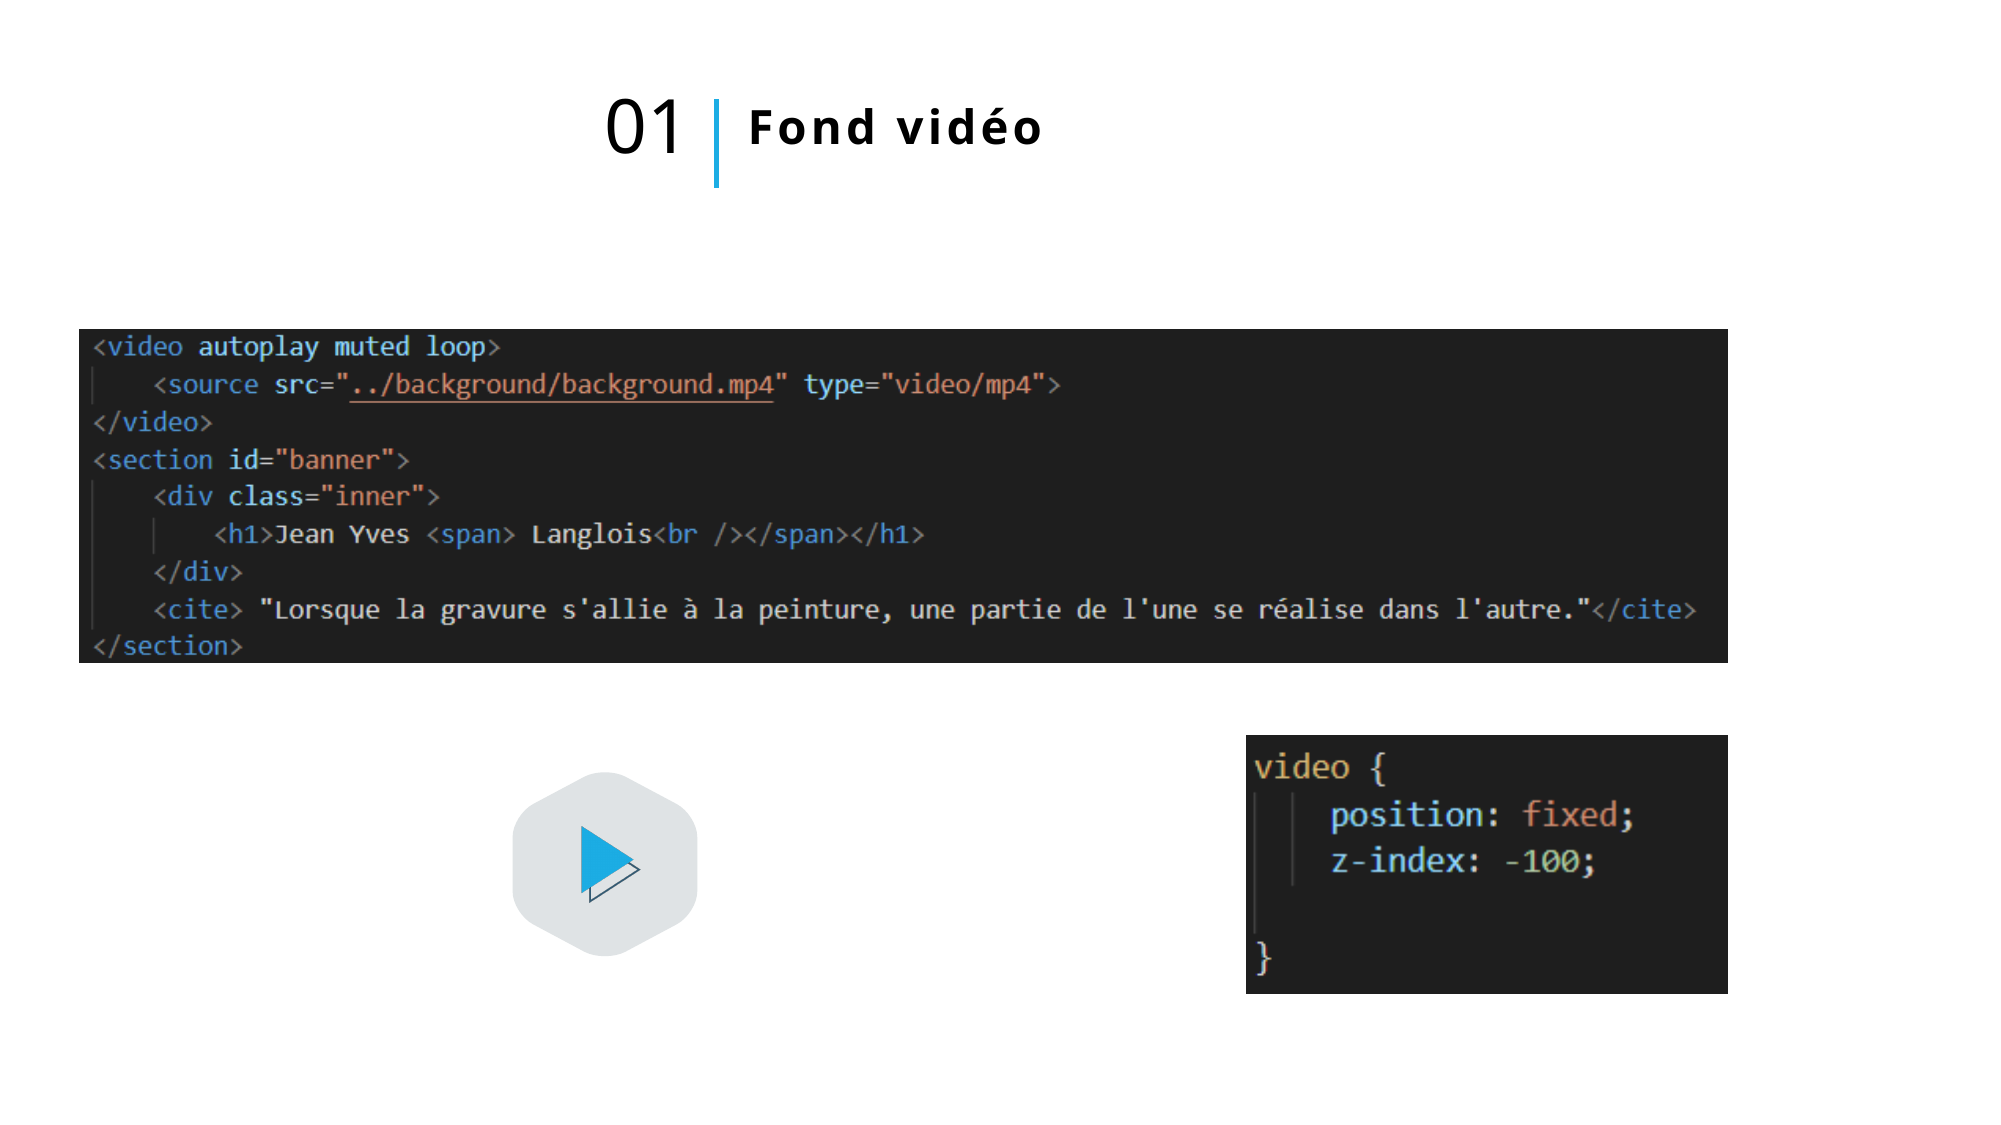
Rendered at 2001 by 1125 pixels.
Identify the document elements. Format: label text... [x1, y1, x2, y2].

title Fond vidéo [732, 90, 1088, 172]
picture [1246, 734, 1728, 994]
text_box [604, 95, 733, 189]
picture [79, 329, 1728, 663]
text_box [512, 772, 698, 957]
